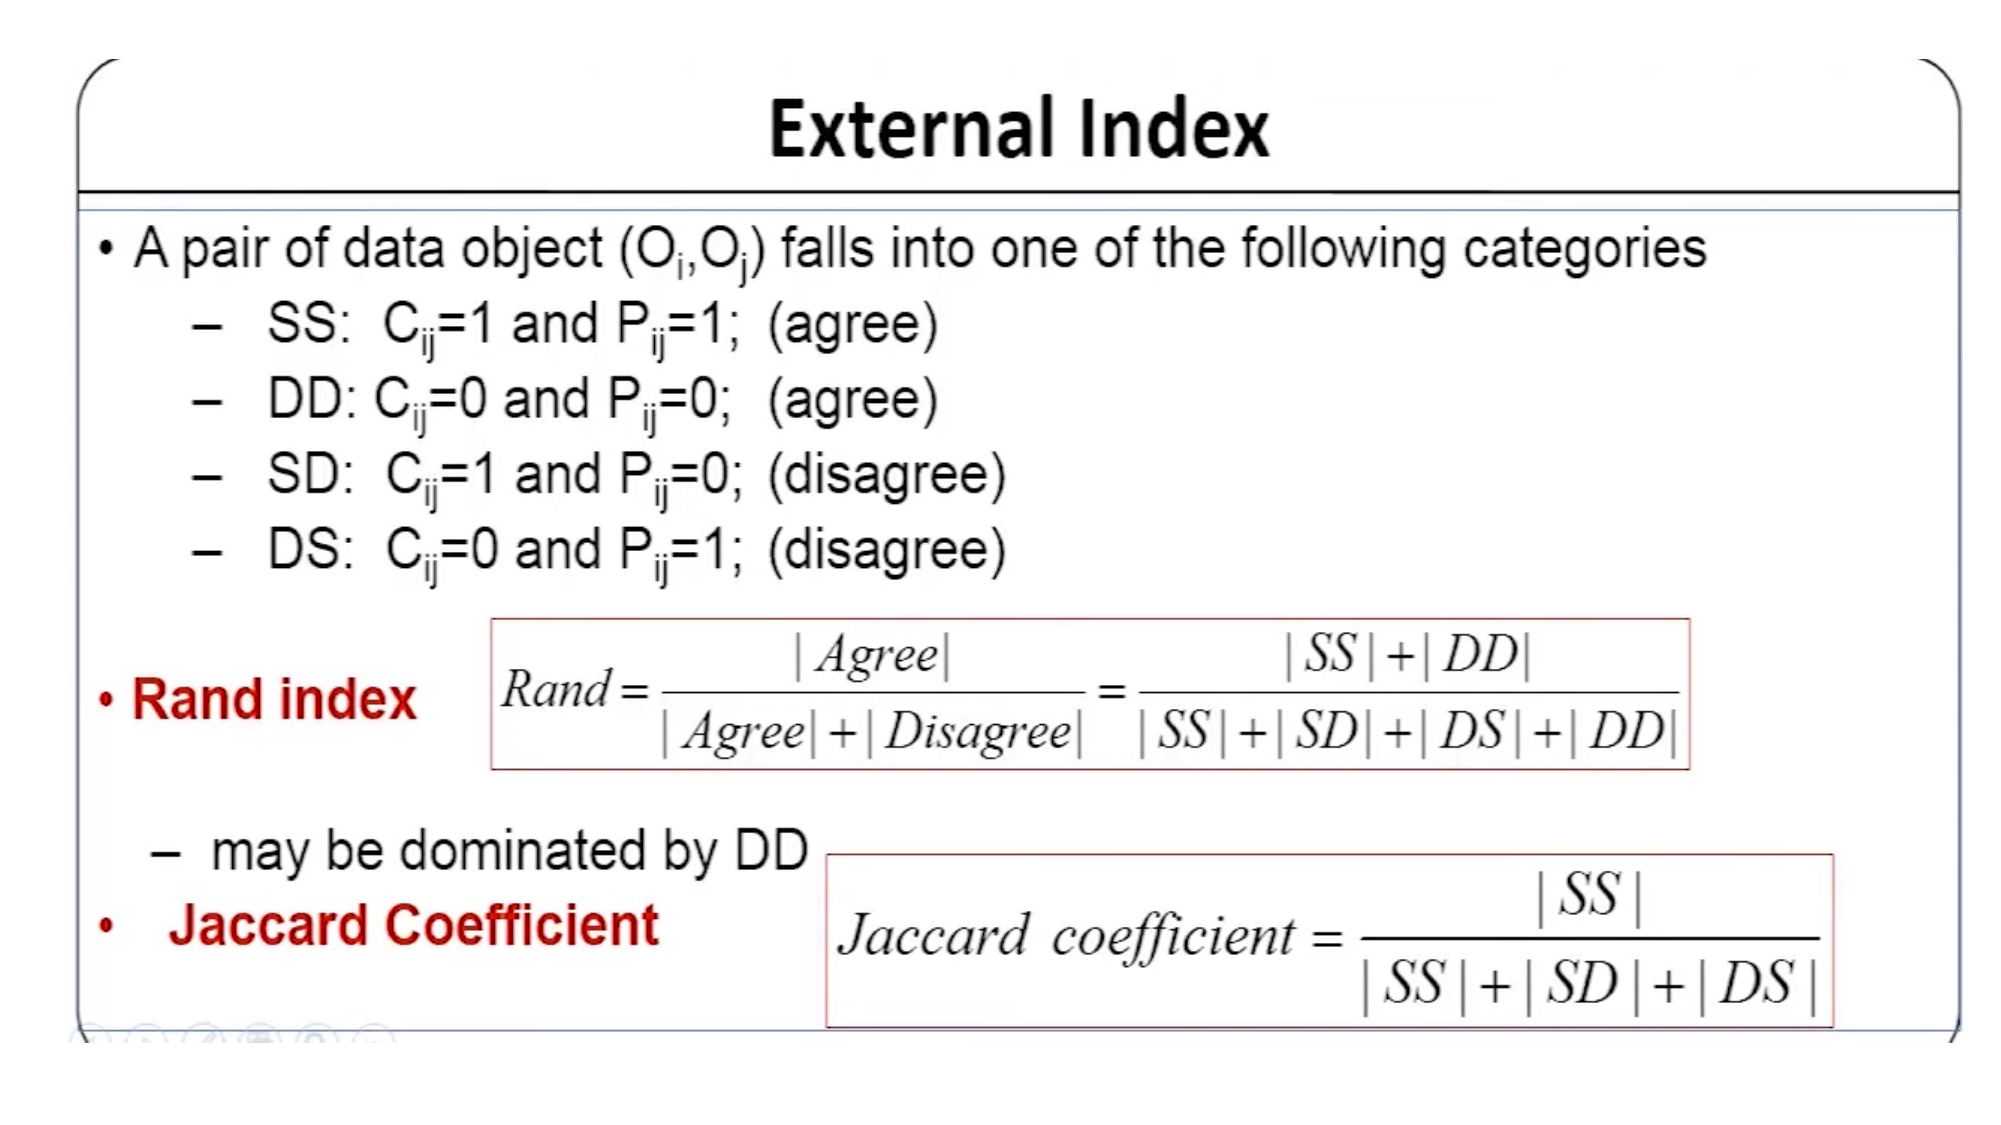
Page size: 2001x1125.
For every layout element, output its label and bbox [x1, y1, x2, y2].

picture [69, 59, 1963, 1043]
